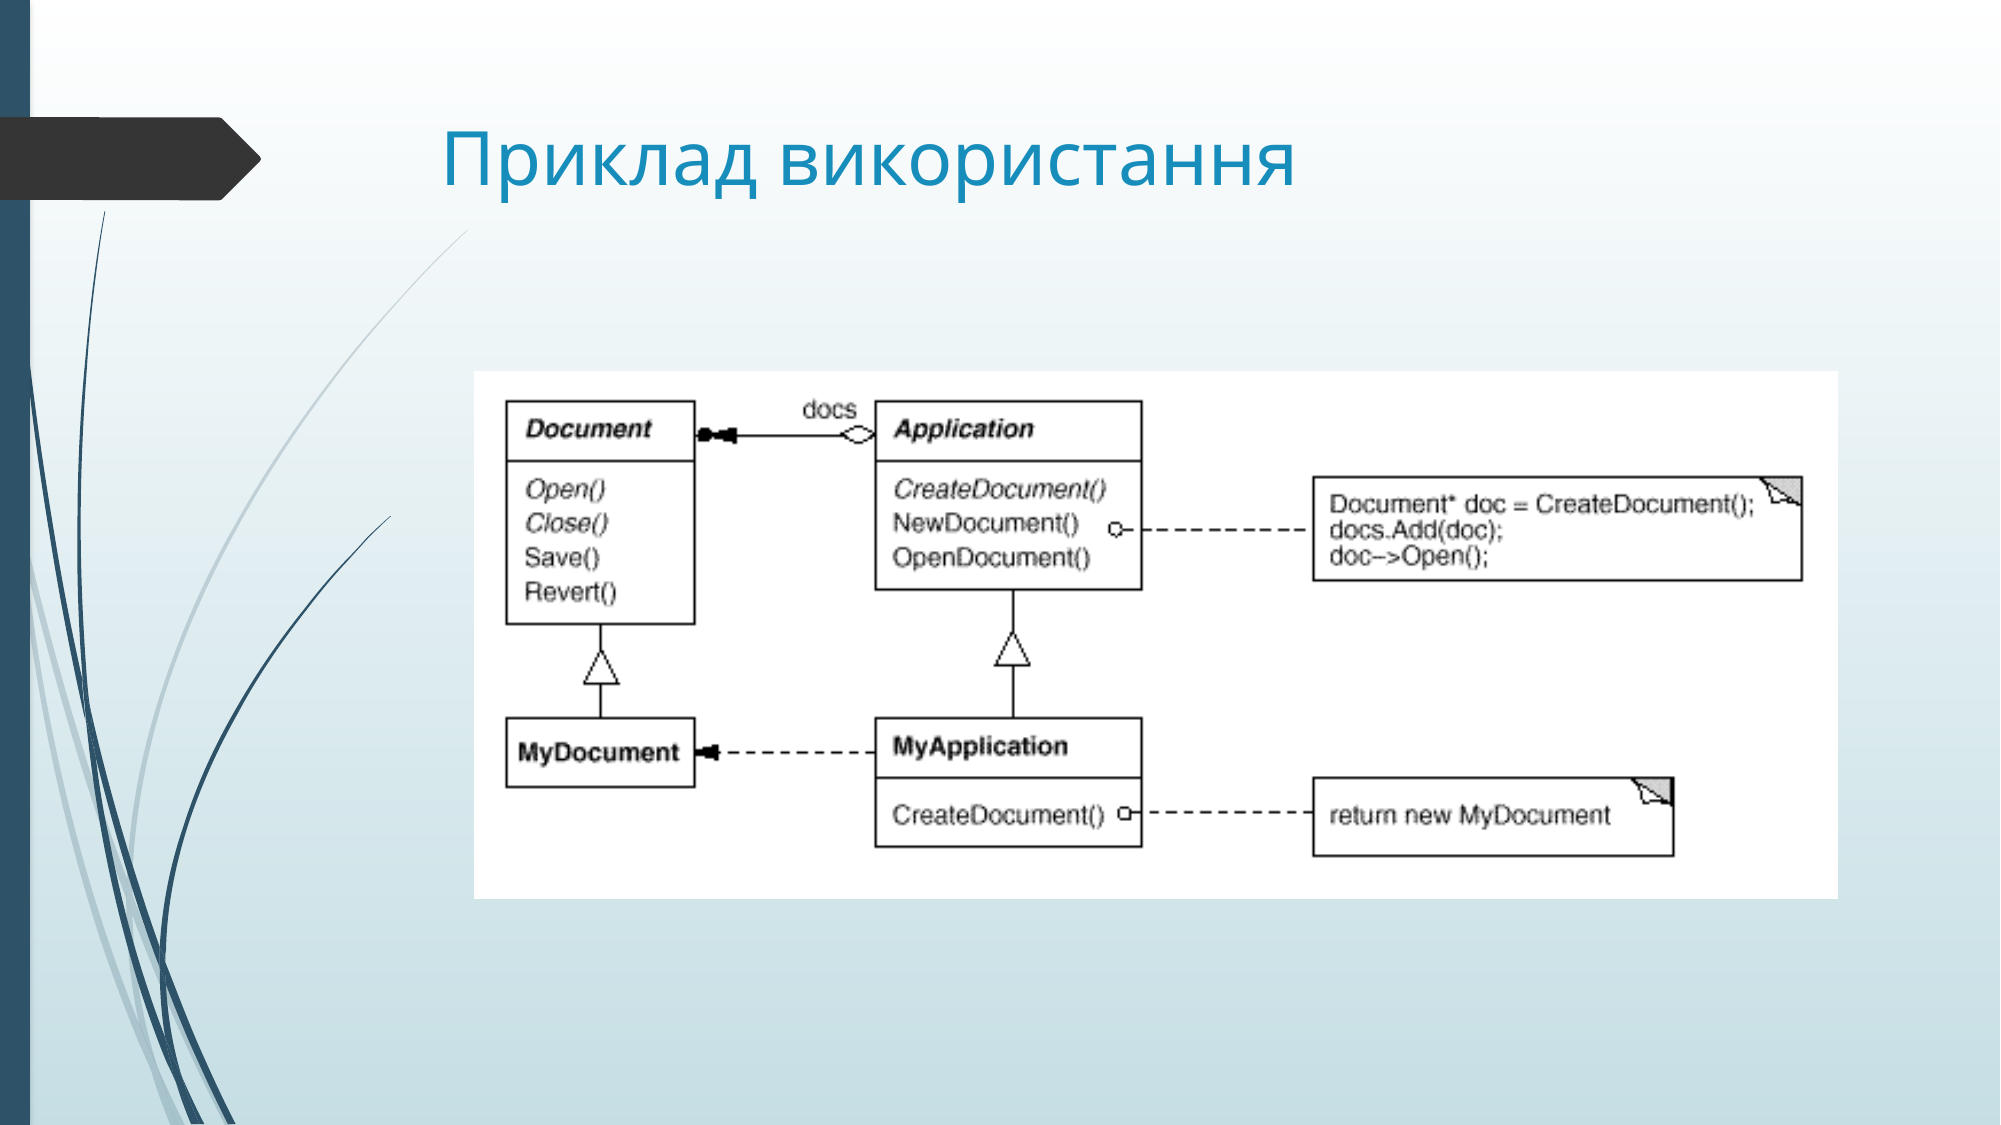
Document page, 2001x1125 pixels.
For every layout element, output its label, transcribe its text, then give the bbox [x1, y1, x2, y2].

title Приклад використання [425, 102, 1888, 313]
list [474, 371, 1839, 899]
